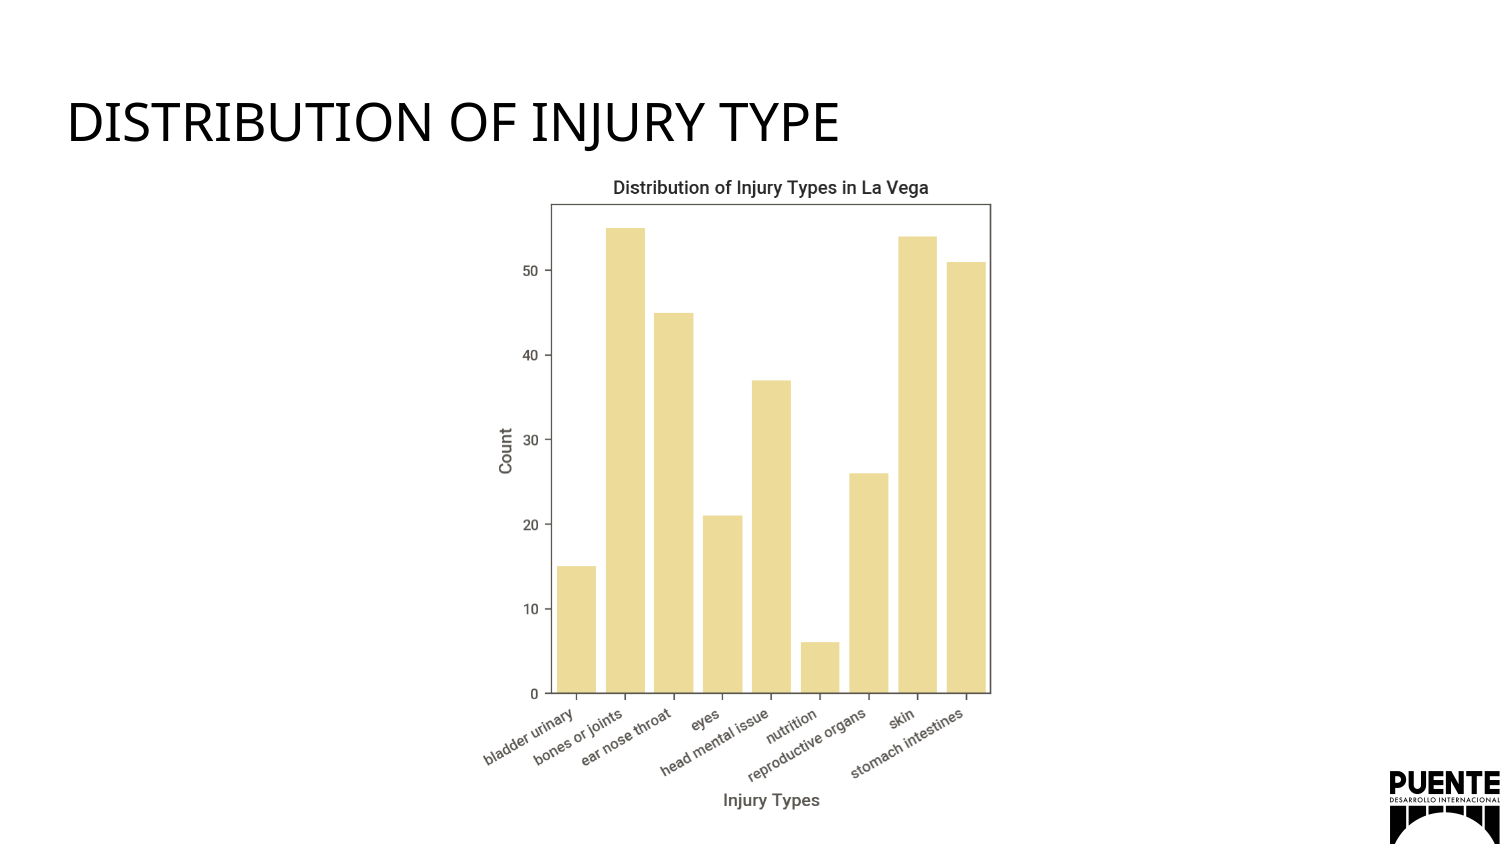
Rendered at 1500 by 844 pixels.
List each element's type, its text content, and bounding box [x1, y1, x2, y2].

text_box DISTRIBUTION OF INJURY TYPE [51, 72, 1449, 167]
picture [1390, 770, 1500, 844]
picture [475, 166, 1025, 823]
